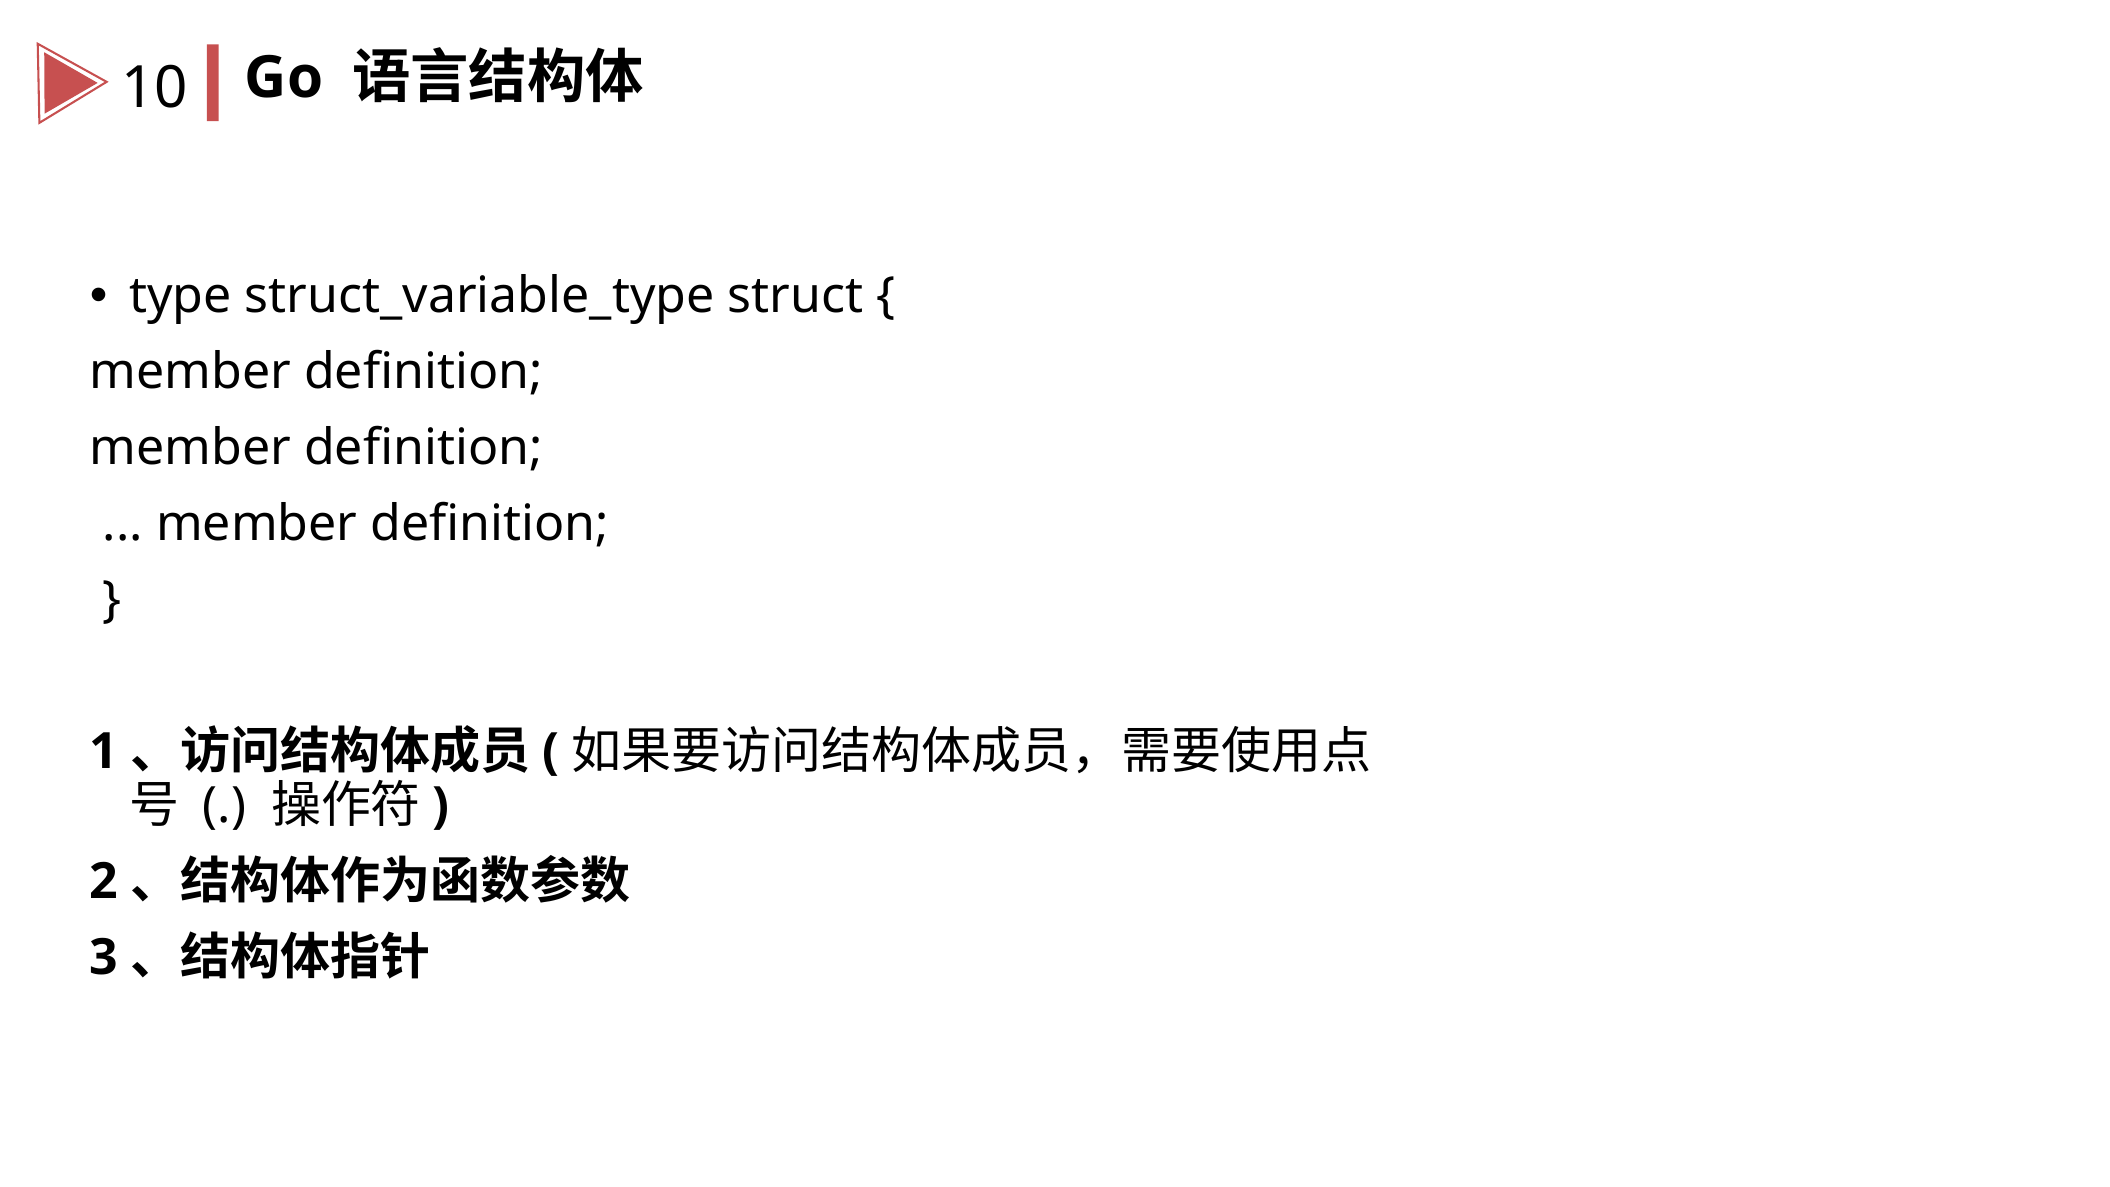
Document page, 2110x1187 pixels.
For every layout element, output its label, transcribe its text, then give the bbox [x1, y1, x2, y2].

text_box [28, 42, 108, 120]
text_box type struct_variable_type struct { member definition; member definition; ... member definition; } 1、访问结构体成员(如果要访问结构体成员，需要使用点号 (.) 操作符) 2、结构体作为函数参数 3、结构体指针 [74, 262, 1425, 1005]
text_box Go 语言结构体 [229, 39, 1073, 118]
text_box 10 [106, 41, 219, 127]
